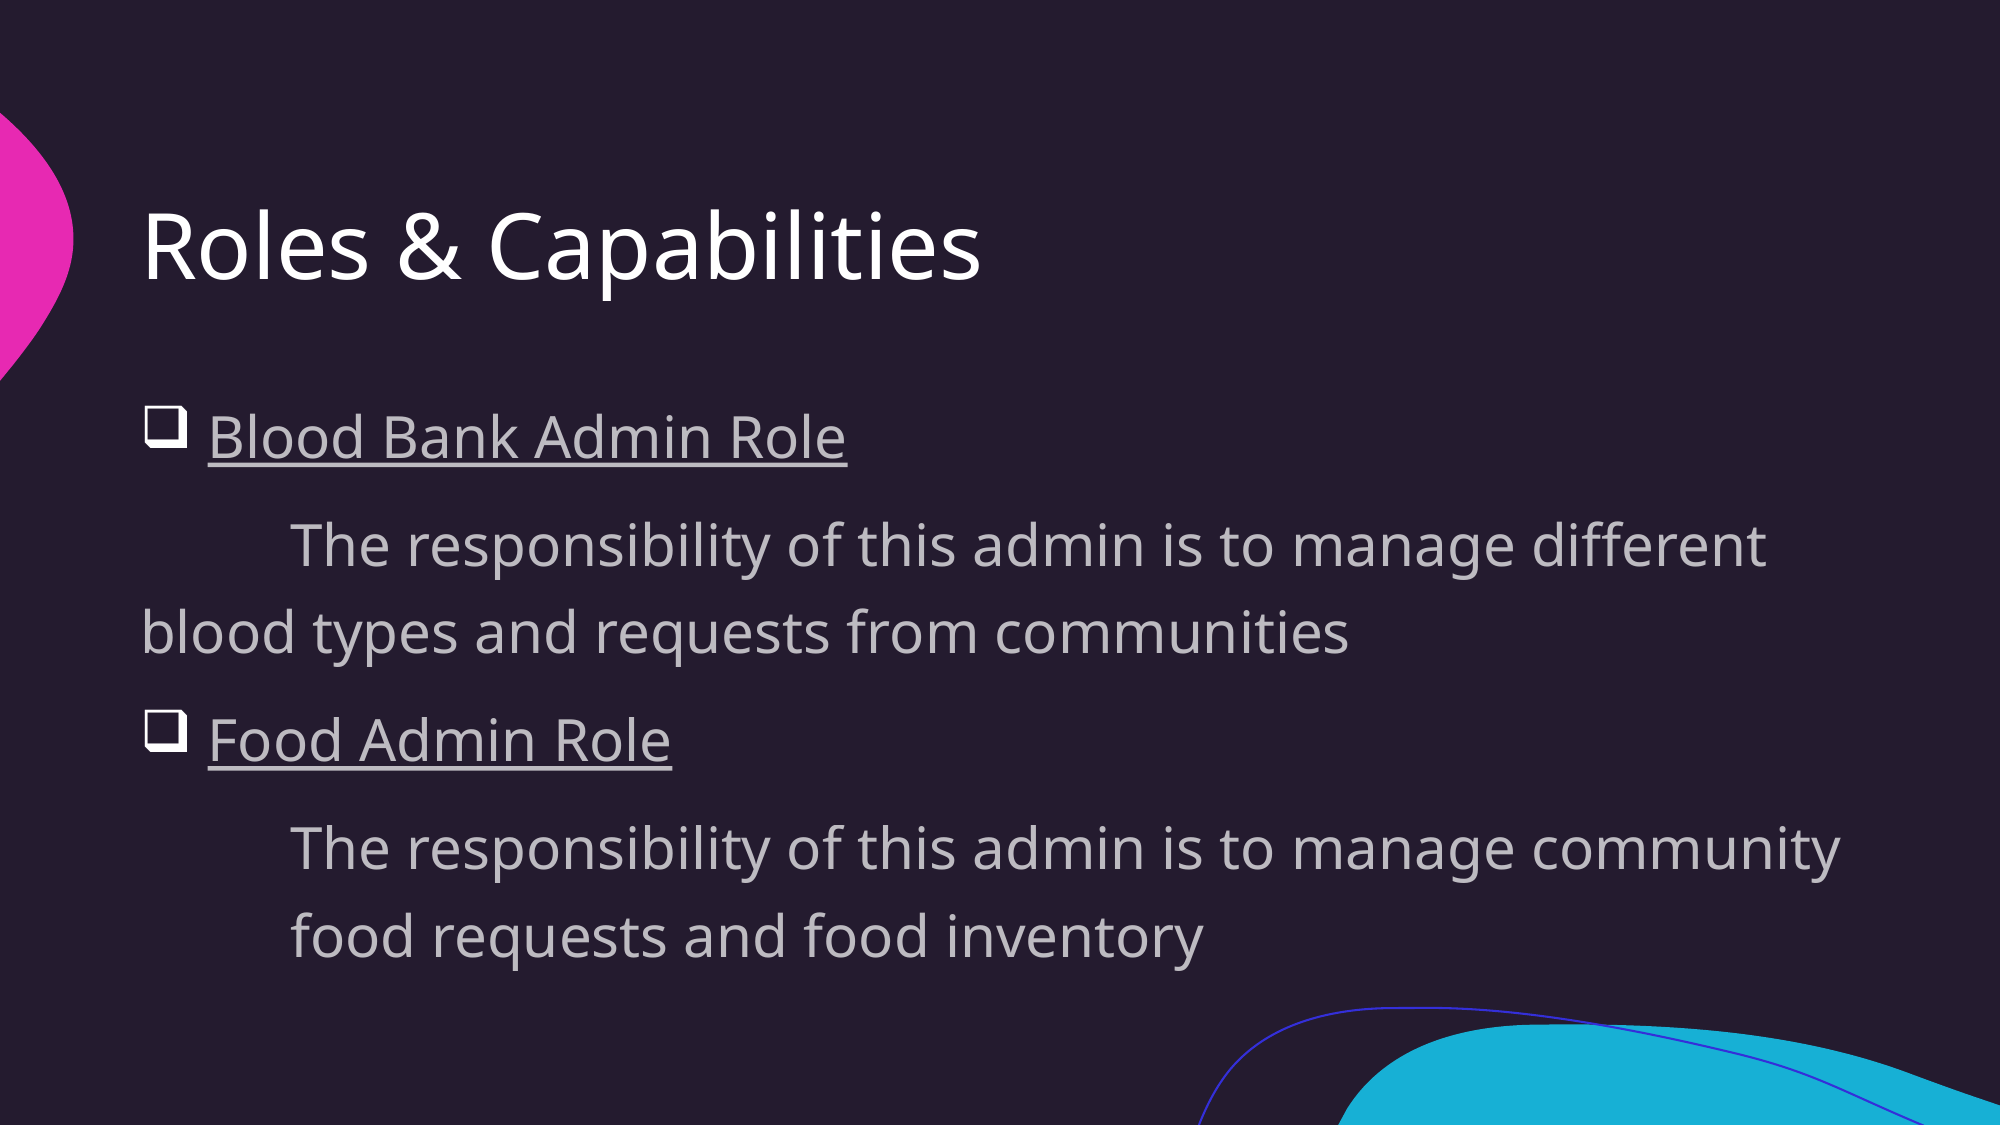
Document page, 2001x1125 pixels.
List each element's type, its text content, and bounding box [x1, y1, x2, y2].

title Roles & Capabilities [125, 125, 1875, 375]
list Blood Bank Admin Role The responsibility of this admin is to manage different blood types and requests from communities Food Admin Role The responsibility of this admin is to manage community food requests and food inventory [125, 375, 1875, 1002]
